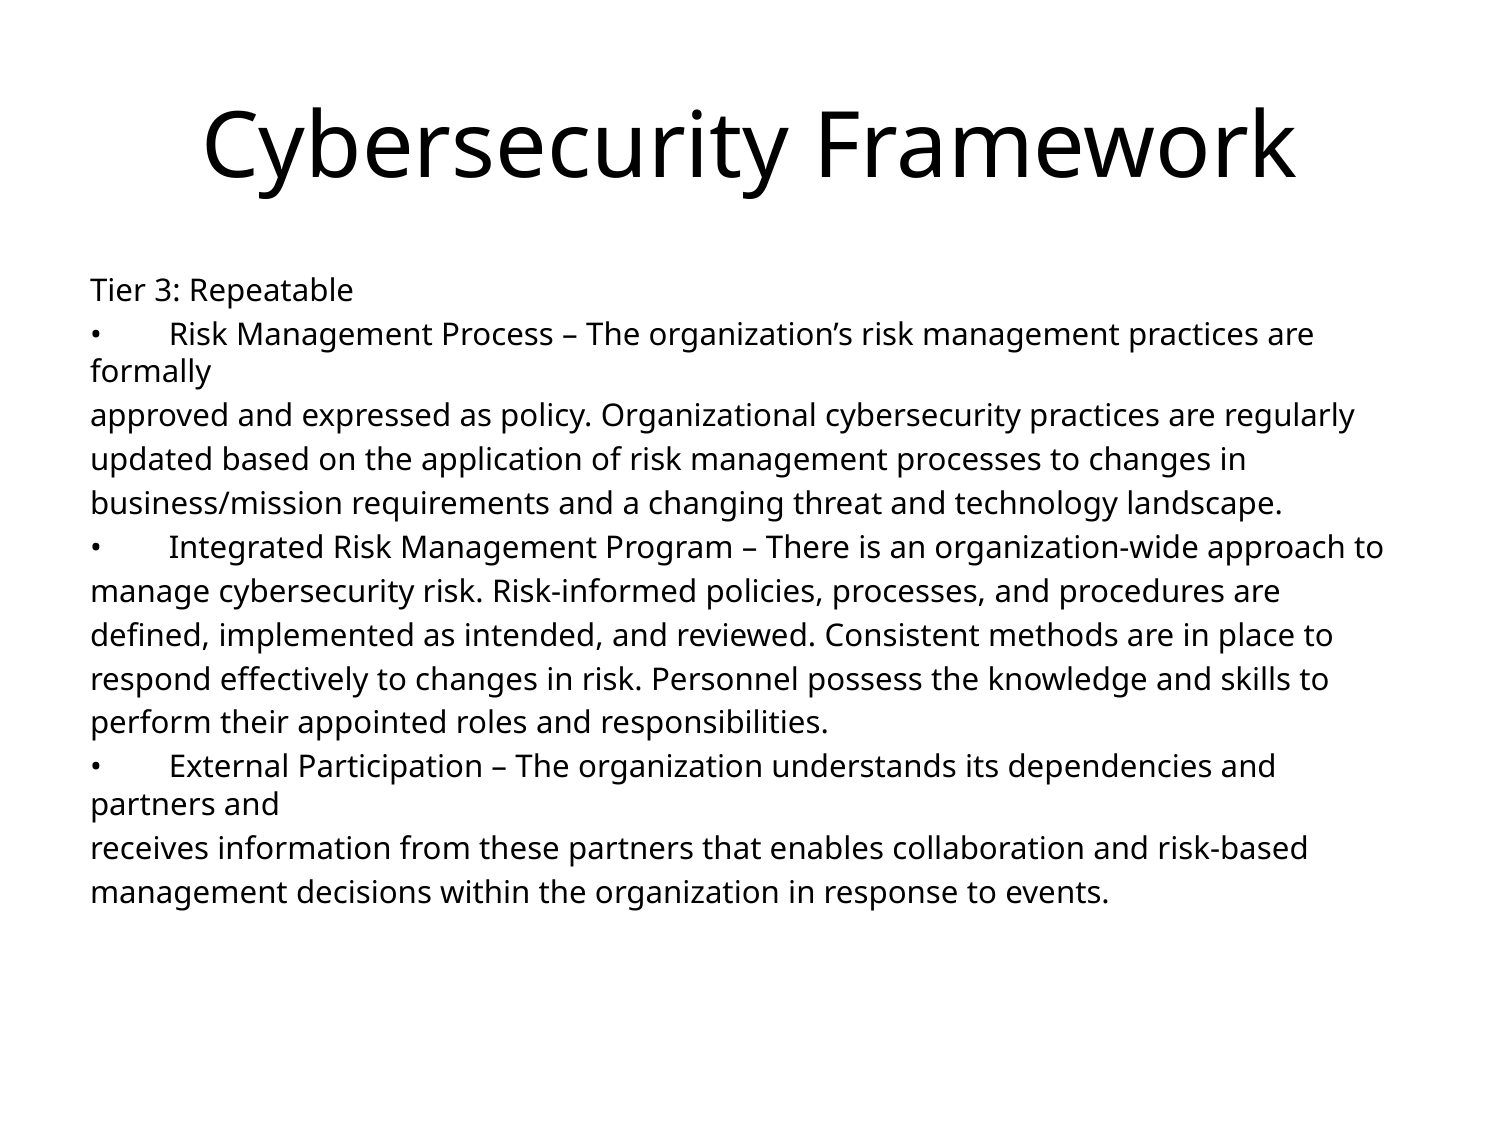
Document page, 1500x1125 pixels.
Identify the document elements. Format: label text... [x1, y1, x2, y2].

list Tier 3: Repeatable • Risk Management Process – The organization’s risk management practices are formally approved and expressed as policy. Organizational cybersecurity practices are regularly updated based on the application of risk management processes to changes in business/mission requirements and a changing threat and technology landscape. • Integrated Risk Management Program – There is an organization-wide approach to manage cybersecurity risk. Risk-informed policies, processes, and procedures are defined, implemented as intended, and reviewed. Consistent methods are in place to respond effectively to changes in risk. Personnel possess the knowledge and skills to perform their appointed roles and responsibilities. • External Participation – The organization understands its dependencies and partners and receives information from these partners that enables collaboration and risk-based management decisions within the organization in response to events. [75, 262, 1425, 1005]
title Cybersecurity Framework [75, 47, 1425, 235]
